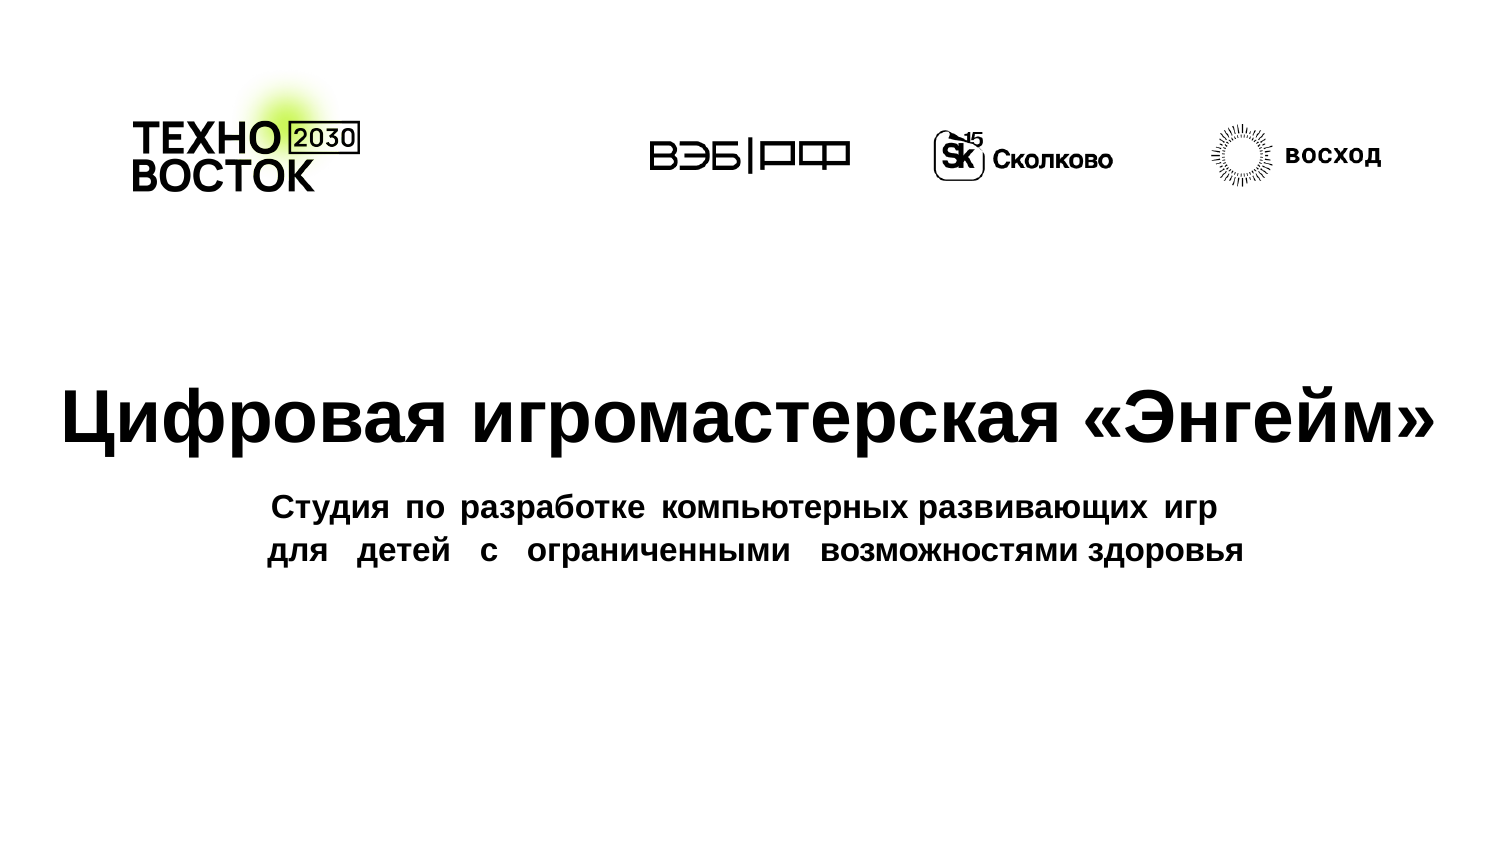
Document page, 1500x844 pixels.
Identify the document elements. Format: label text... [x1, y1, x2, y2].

text_box Студия по разработке компьютерных развивающих игр для детей с ограниченными возможностями здоровья [227, 478, 1284, 576]
title Цифровая игромастерская «Энгейм» [31, 276, 1467, 522]
picture [133, 65, 360, 192]
picture [650, 124, 1381, 187]
